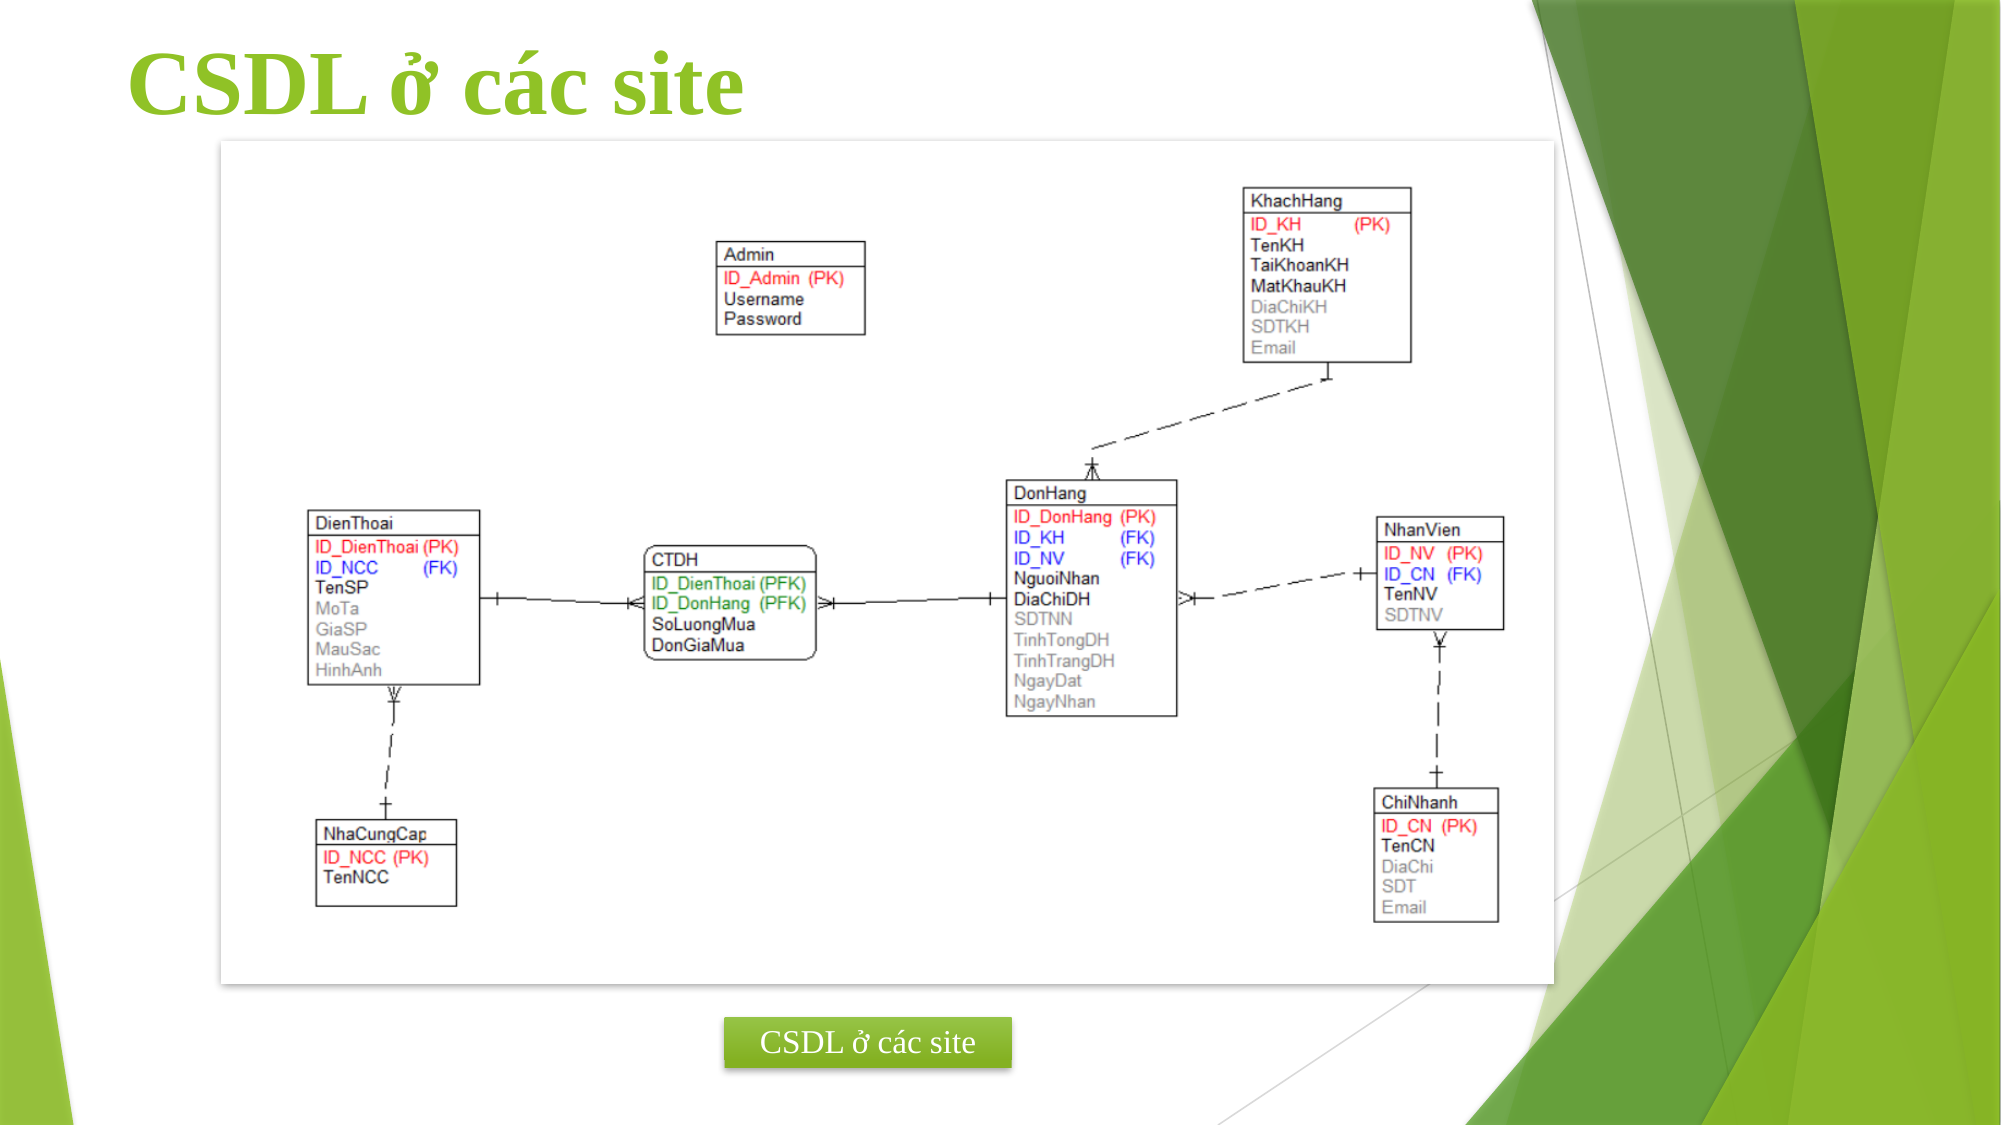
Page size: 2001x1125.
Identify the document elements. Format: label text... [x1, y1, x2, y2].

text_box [724, 1016, 1013, 1069]
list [235, 155, 1541, 970]
title CSDL ở các site [111, 14, 1522, 232]
